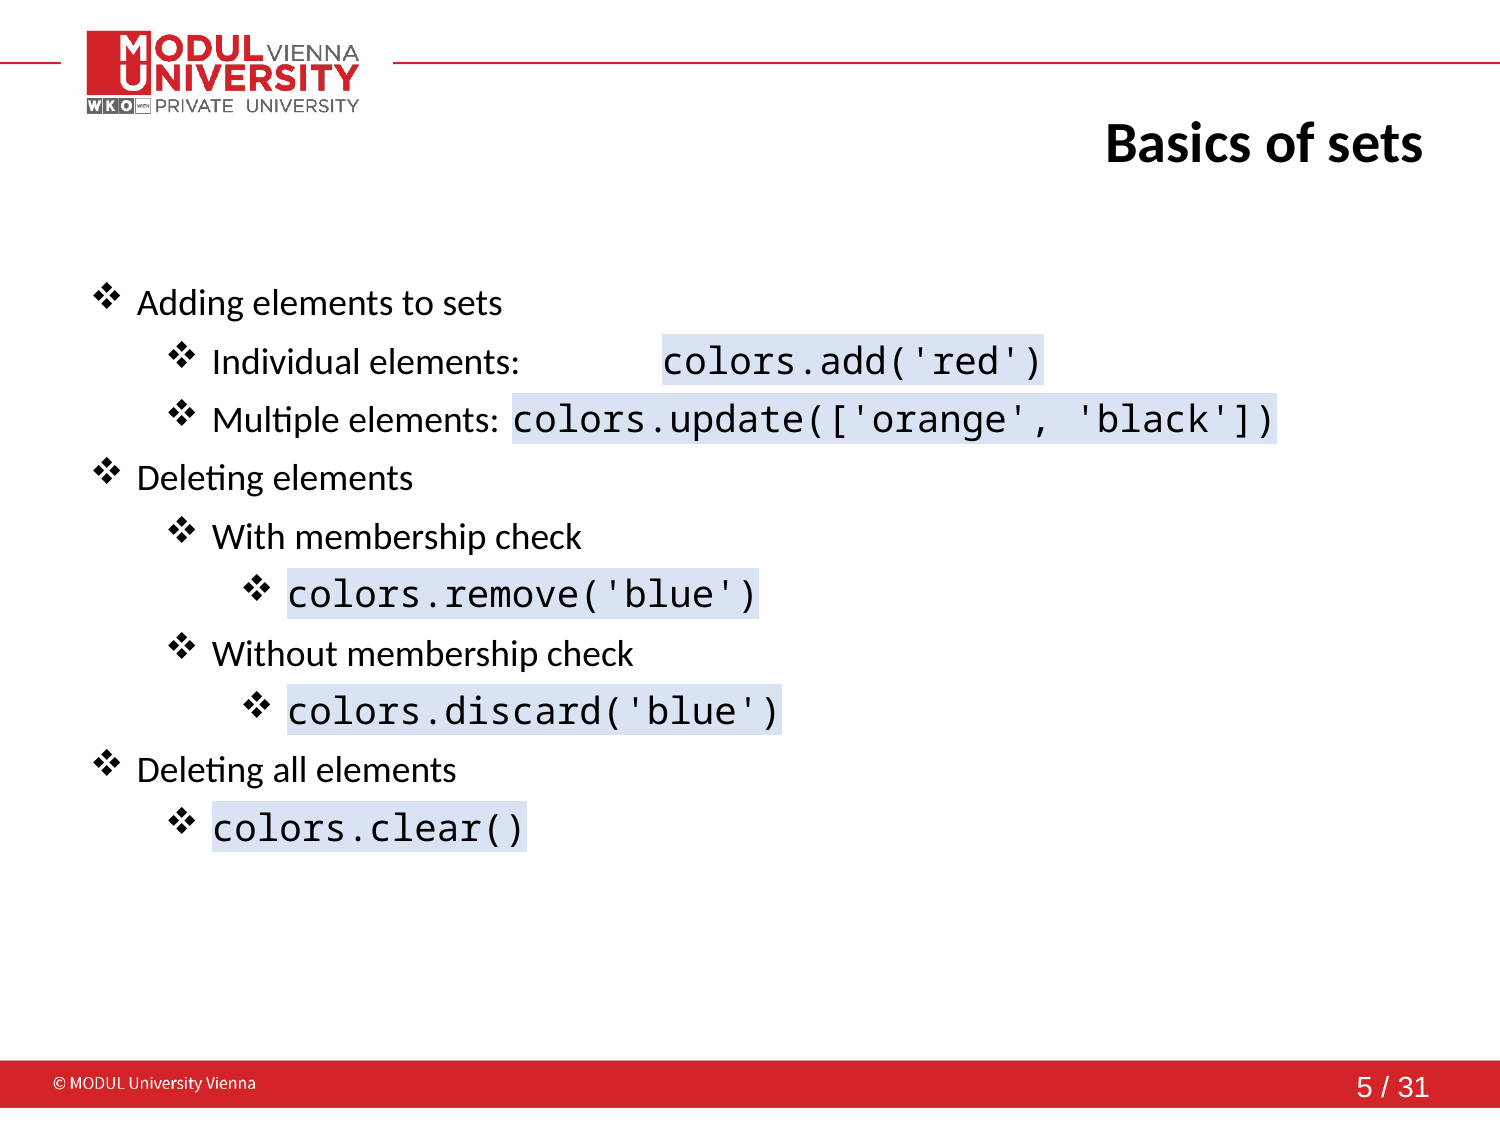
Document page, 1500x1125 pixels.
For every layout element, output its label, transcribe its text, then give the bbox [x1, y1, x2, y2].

title Basics of sets [51, 45, 1439, 233]
picture [0, 0, 1500, 1125]
list Adding elements to sets Individual elements: colors.add('red') Multiple elements: colors.update(['orange', 'black']) Deleting elements With membership check colors.remove('blue') Without membership check colors.discard('blue') Deleting all elements colors.clear() [75, 263, 1425, 882]
